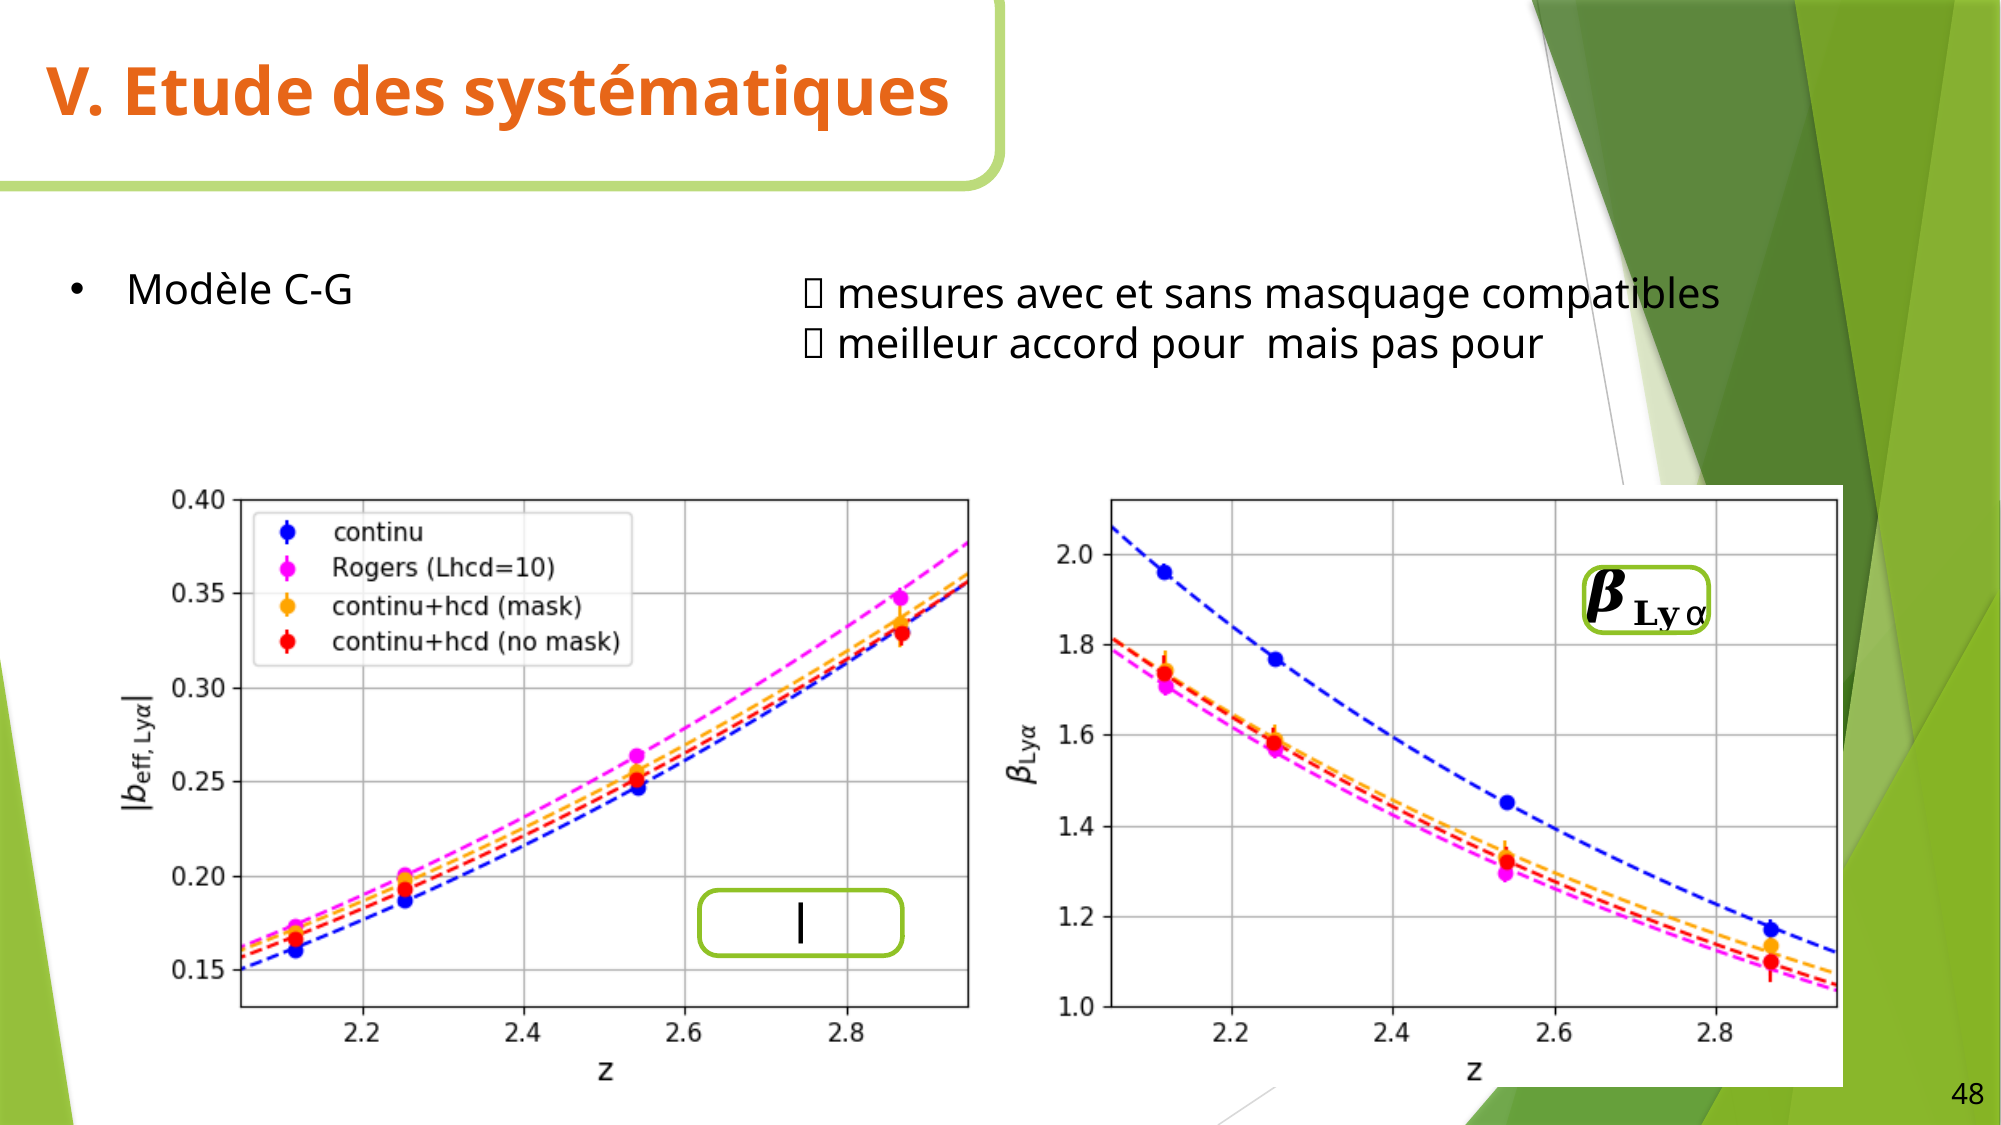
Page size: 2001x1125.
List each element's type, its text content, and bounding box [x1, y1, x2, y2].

text_box [0, 0, 1002, 188]
picture [115, 485, 1843, 1088]
slide_number 48 [1887, 1065, 2000, 1125]
text_box Modèle C-G [54, 255, 578, 466]
